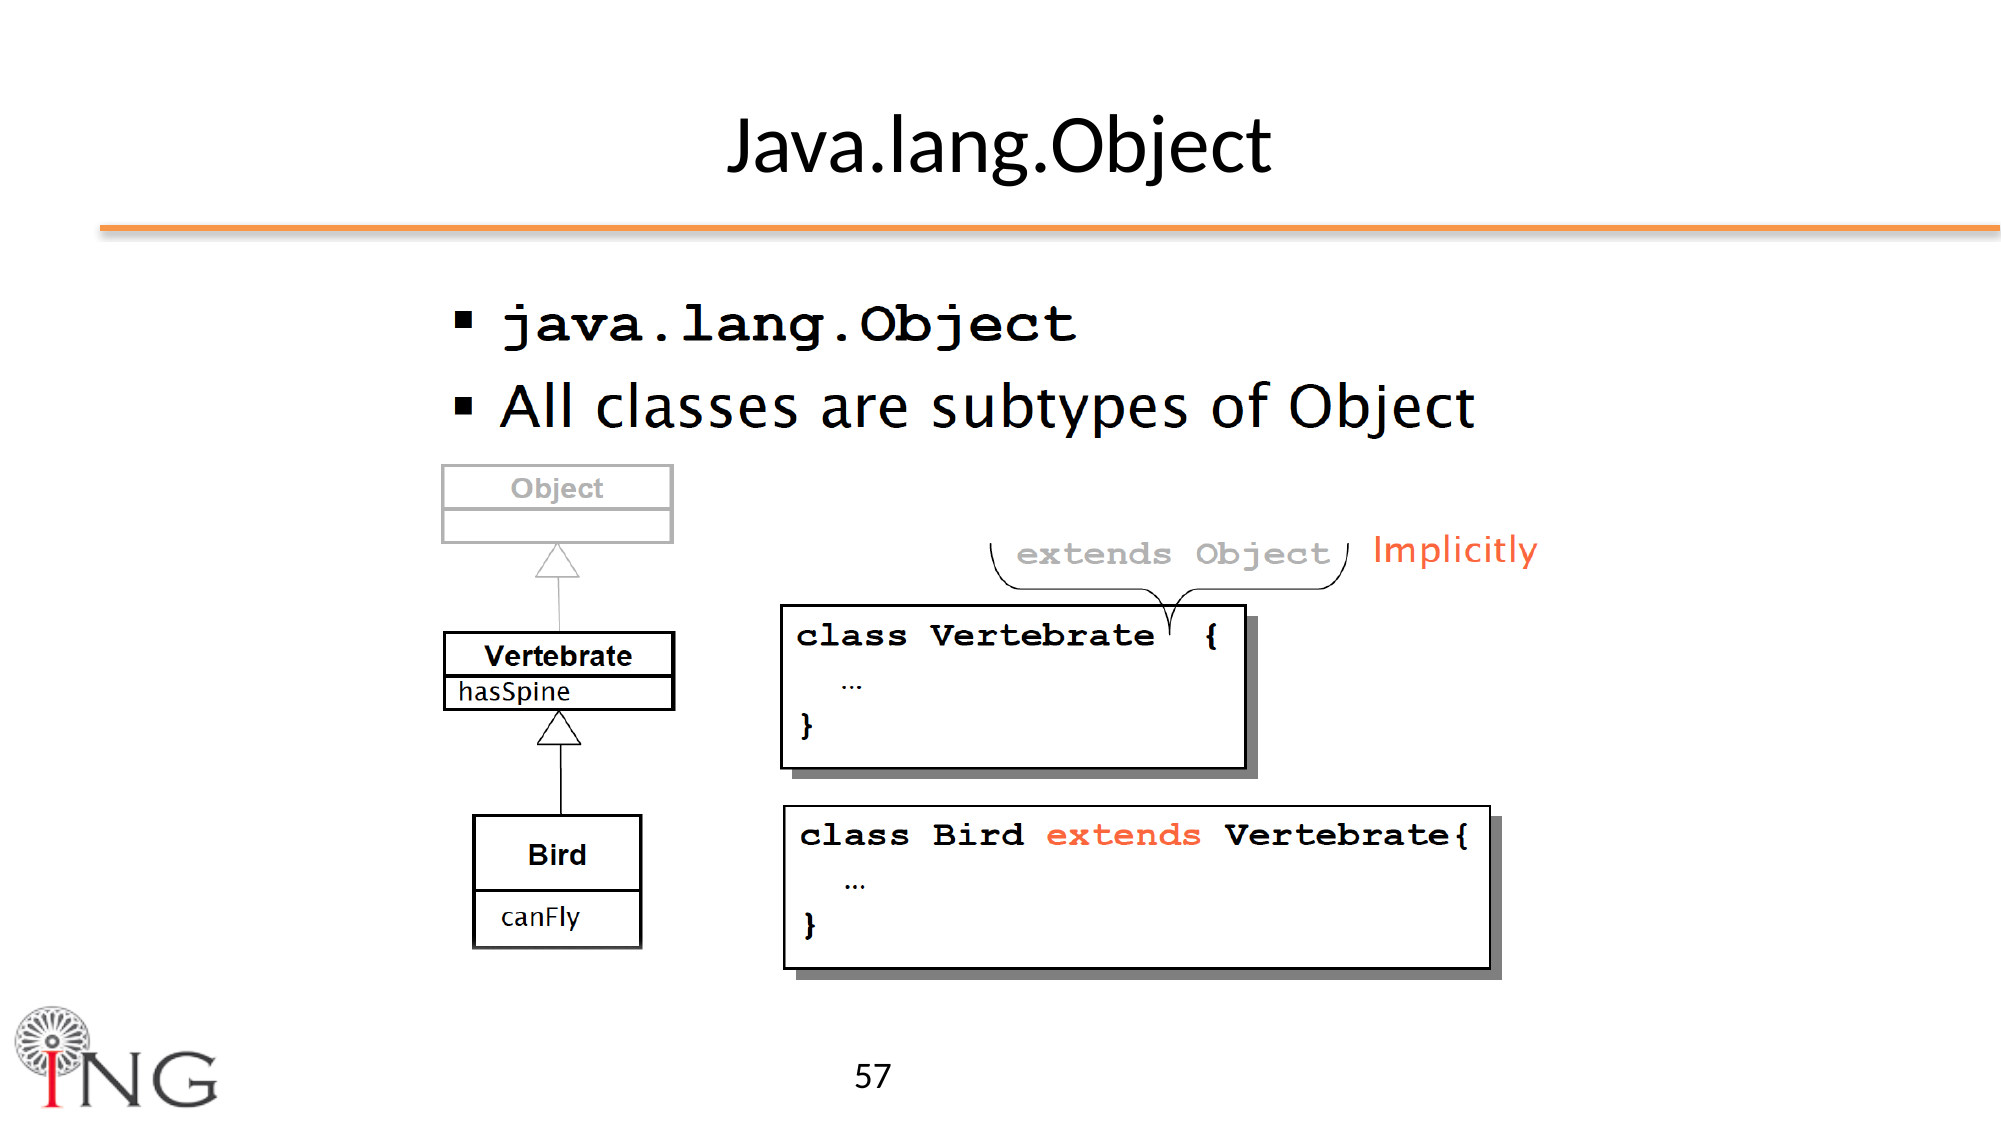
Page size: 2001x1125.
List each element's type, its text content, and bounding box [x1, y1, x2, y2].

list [331, 276, 1669, 992]
slide_number 57 [839, 1043, 1900, 1104]
title Java.lang.Object [99, 45, 1900, 233]
picture [0, 987, 244, 1125]
